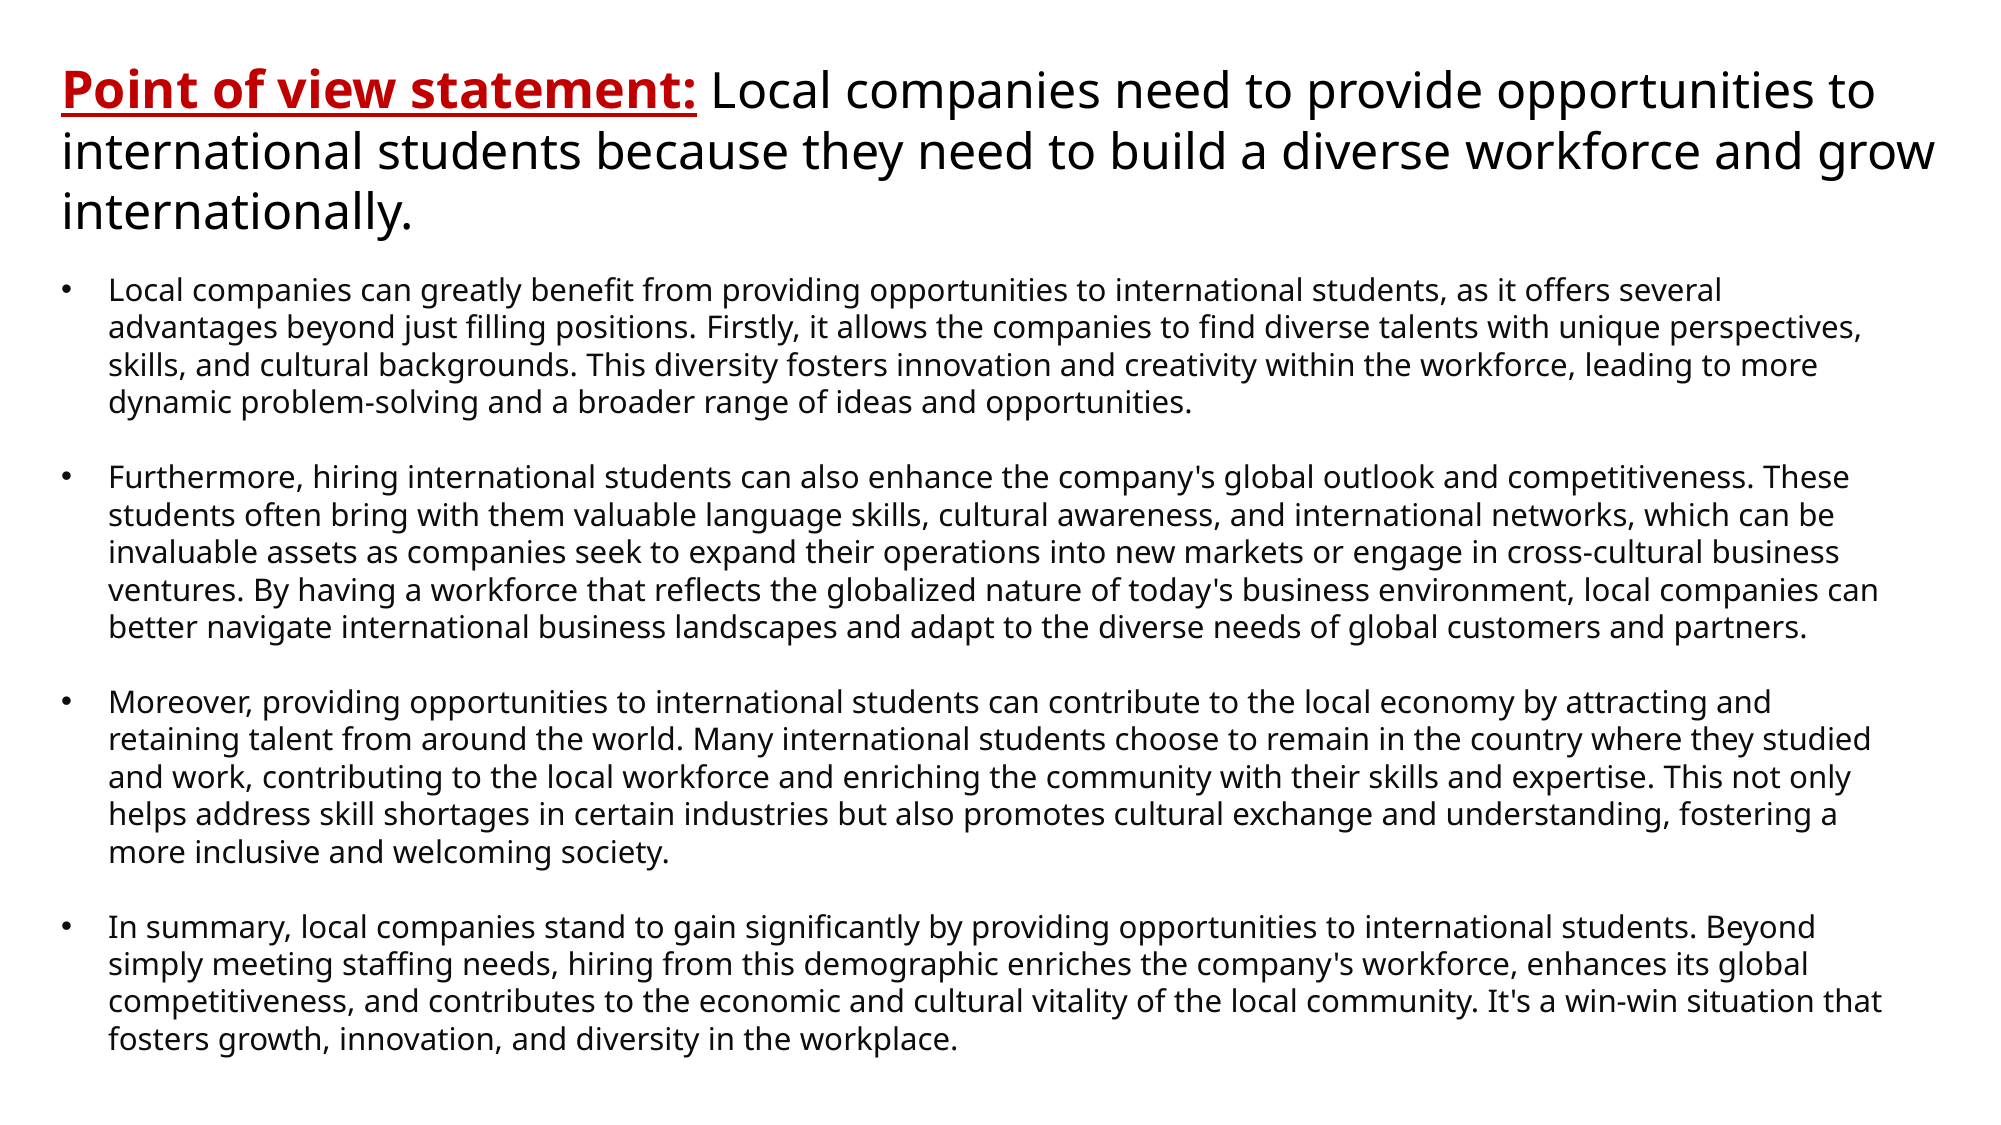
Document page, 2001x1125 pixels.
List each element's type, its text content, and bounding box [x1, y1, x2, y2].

text_box Local companies can greatly benefit from providing opportunities to international students, as it offers several advantages beyond just filling positions. Firstly, it allows the companies to find diverse talents with unique perspectives, skills, and cultural backgrounds. This diversity fosters innovation and creativity within the workforce, leading to more dynamic problem-solving and a broader range of ideas and opportunities. Furthermore, hiring international students can also enhance the company's global outlook and competitiveness. These students often bring with them valuable language skills, cultural awareness, and international networks, which can be invaluable assets as companies seek to expand their operations into new markets or engage in cross-cultural business ventures. By having a workforce that reflects the globalized nature of today's business environment, local companies can better navigate international business landscapes and adapt to the diverse needs of global customers and partners. Moreover, providing opportunities to international students can contribute to the local economy by attracting and retaining talent from around the world. Many international students choose to remain in the country where they studied and work, contributing to the local workforce and enriching the community with their skills and expertise. This not only helps address skill shortages in certain industries but also promotes cultural exchange and understanding, fostering a more inclusive and welcoming society. In summary, local companies stand to gain significantly by providing opportunities to international students. Beyond simply meeting staffing needs, hiring from this demographic enriches the company's workforce, enhances its global competitiveness, and contributes to the economic and cultural vitality of the local community. It's a win-win situation that fosters growth, innovation, and diversity in the workplace. [46, 262, 1912, 1102]
text_box Point of view statement: Local companies need to provide opportunities to international students because they need to build a diverse workforce and grow internationally. [46, 49, 1960, 292]
